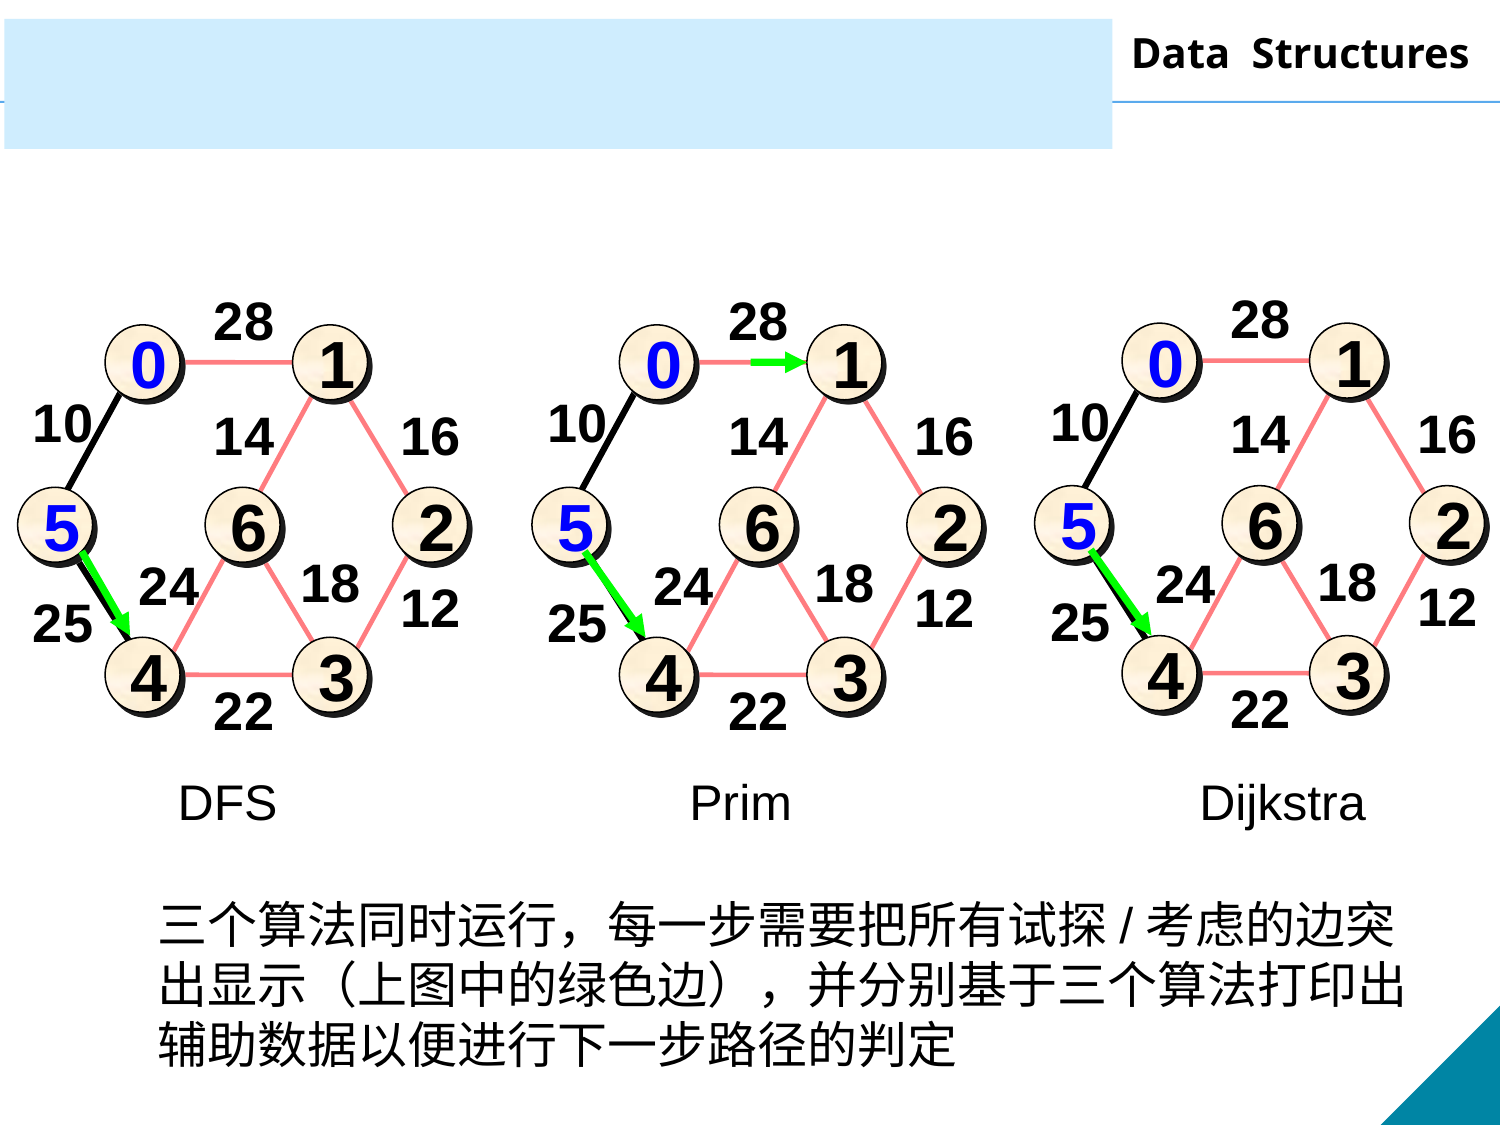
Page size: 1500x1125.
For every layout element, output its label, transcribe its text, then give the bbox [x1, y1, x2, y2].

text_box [531, 278, 991, 750]
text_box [584, 551, 646, 638]
text_box DFS [162, 763, 401, 839]
text_box Dijkstra [1184, 763, 1410, 839]
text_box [81, 551, 131, 636]
text_box 三个算法同时运行，每一步需要把所有试探/考虑的边突出显示（上图中的绿色边），并分别基于三个算法打印出辅助数据以便进行下一步路径的判定 [142, 885, 1435, 1081]
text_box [17, 278, 477, 750]
text_box Prim [674, 762, 912, 838]
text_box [1034, 277, 1494, 748]
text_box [1090, 549, 1152, 636]
